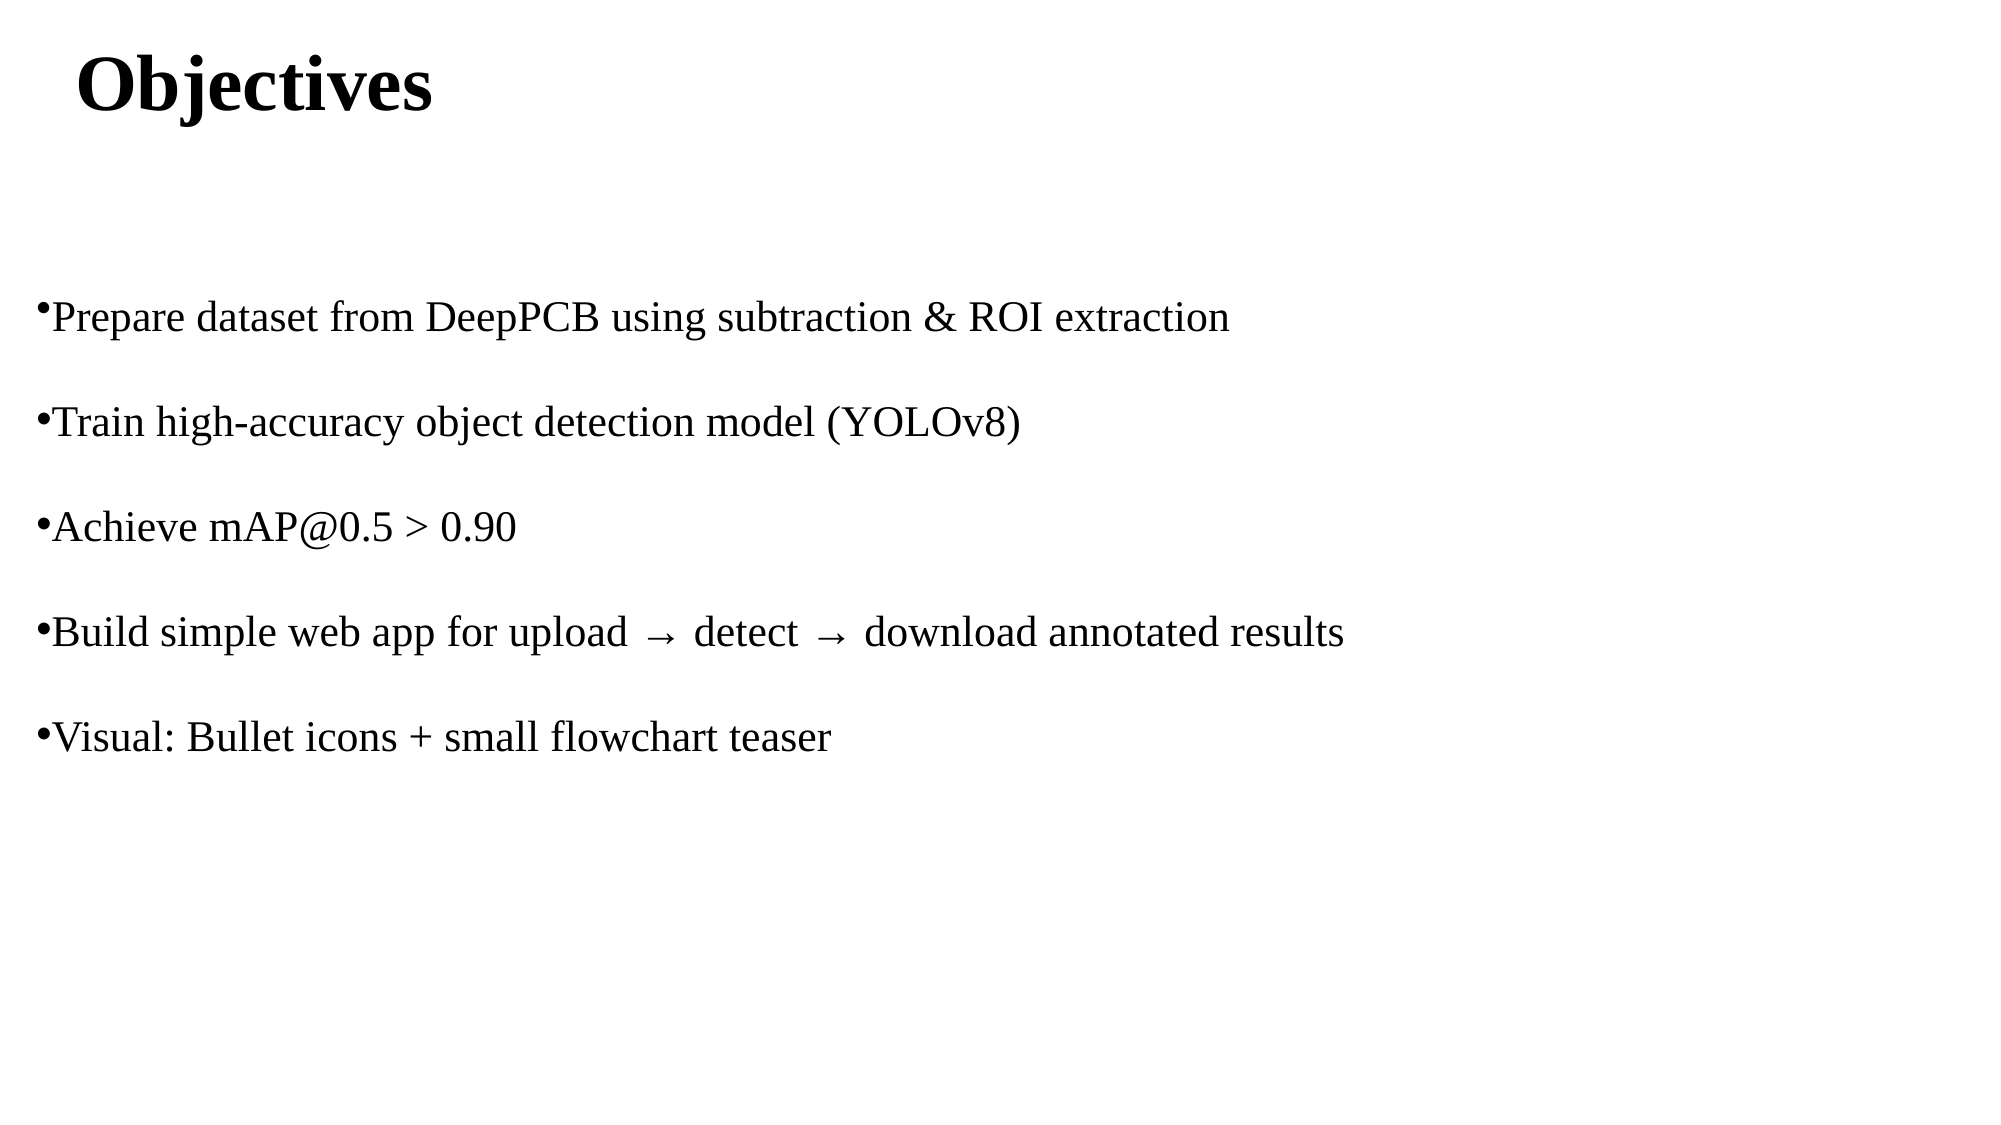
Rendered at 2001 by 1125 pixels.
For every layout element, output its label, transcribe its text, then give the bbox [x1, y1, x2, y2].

title Objectives [60, 33, 1786, 174]
list Prepare dataset from DeepPCB using subtraction & ROI extraction Train high-accuracy object detection model (YOLOv8) Achieve mAP@0.5 > 0.90 Build simple web app for upload → detect → download annotated results Visual: Bullet icons + small flowchart teaser [21, 174, 1842, 828]
